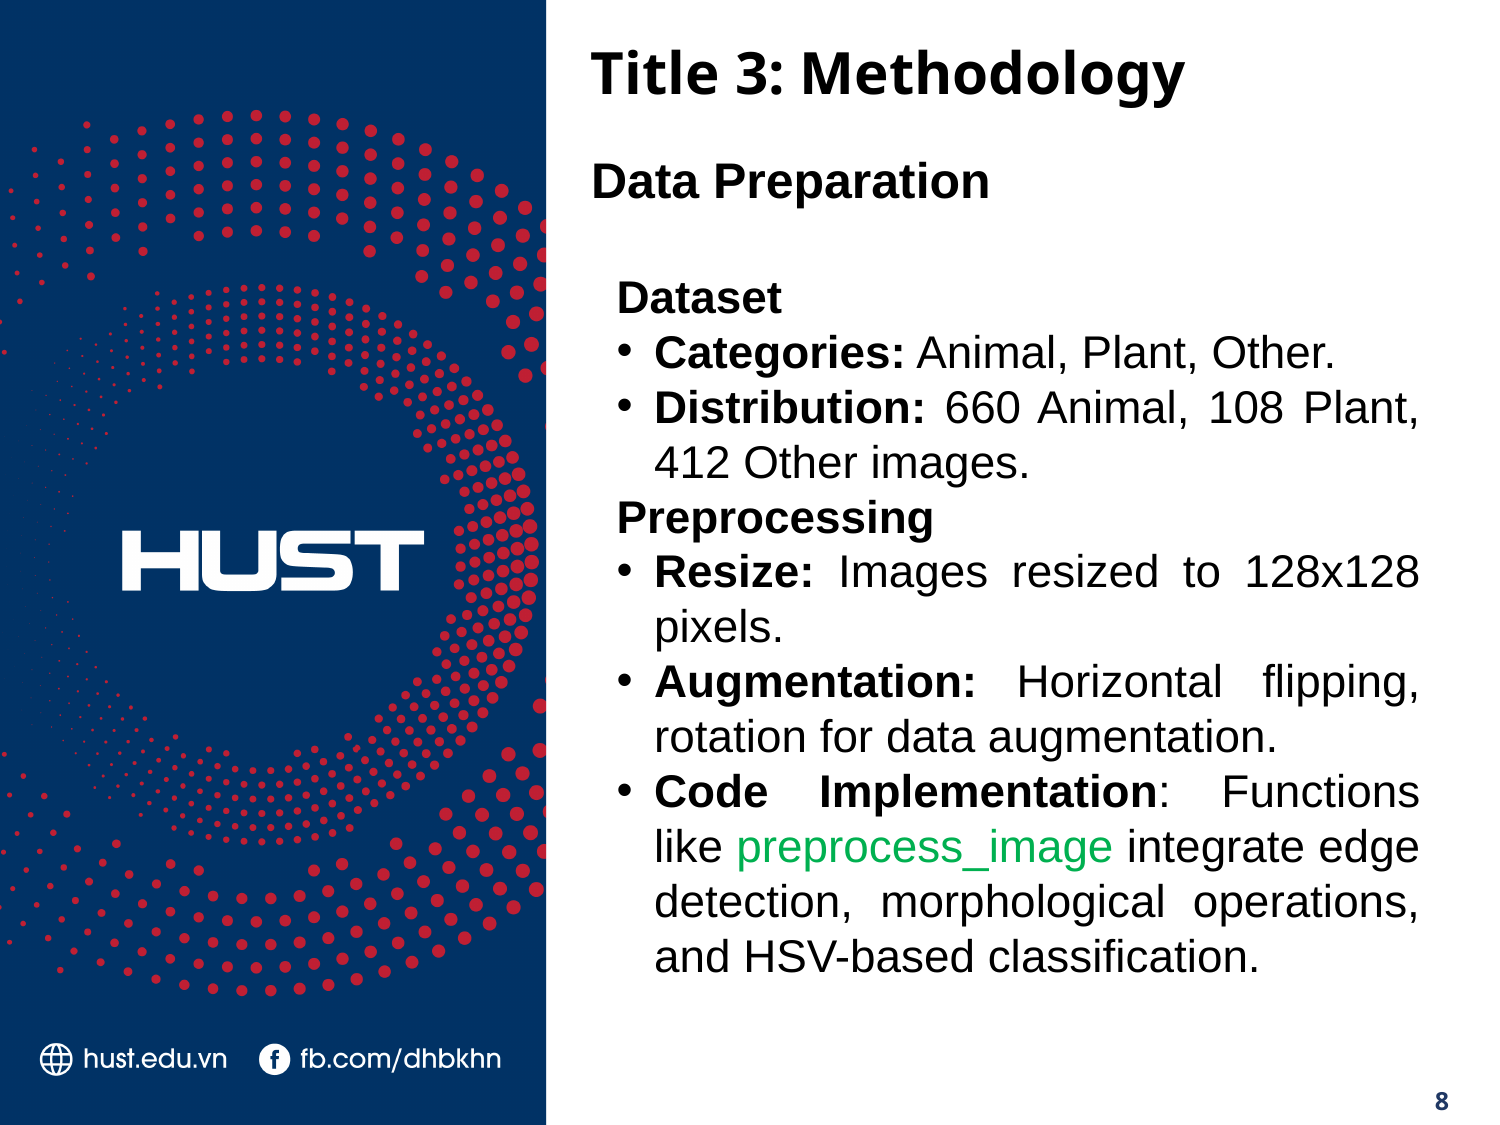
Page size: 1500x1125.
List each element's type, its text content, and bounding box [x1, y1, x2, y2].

picture [0, 0, 1500, 1125]
title Title 3: Methodology [576, 36, 1462, 111]
list Dataset Categories: Animal, Plant, Other. Distribution: 660 Animal, 108 Plant, 412 Other images. Preprocessing Resize: Images resized to 128x128 pixels. Augmentation: Horizontal flipping, rotation for data augmentation. Code Implementation: Functions like preprocess_image integrate edge detection, morphological operations, and HSV-based classification. [601, 259, 1436, 1035]
slide_number 8 [1126, 1078, 1464, 1125]
text_box Data Preparation [576, 140, 1344, 216]
